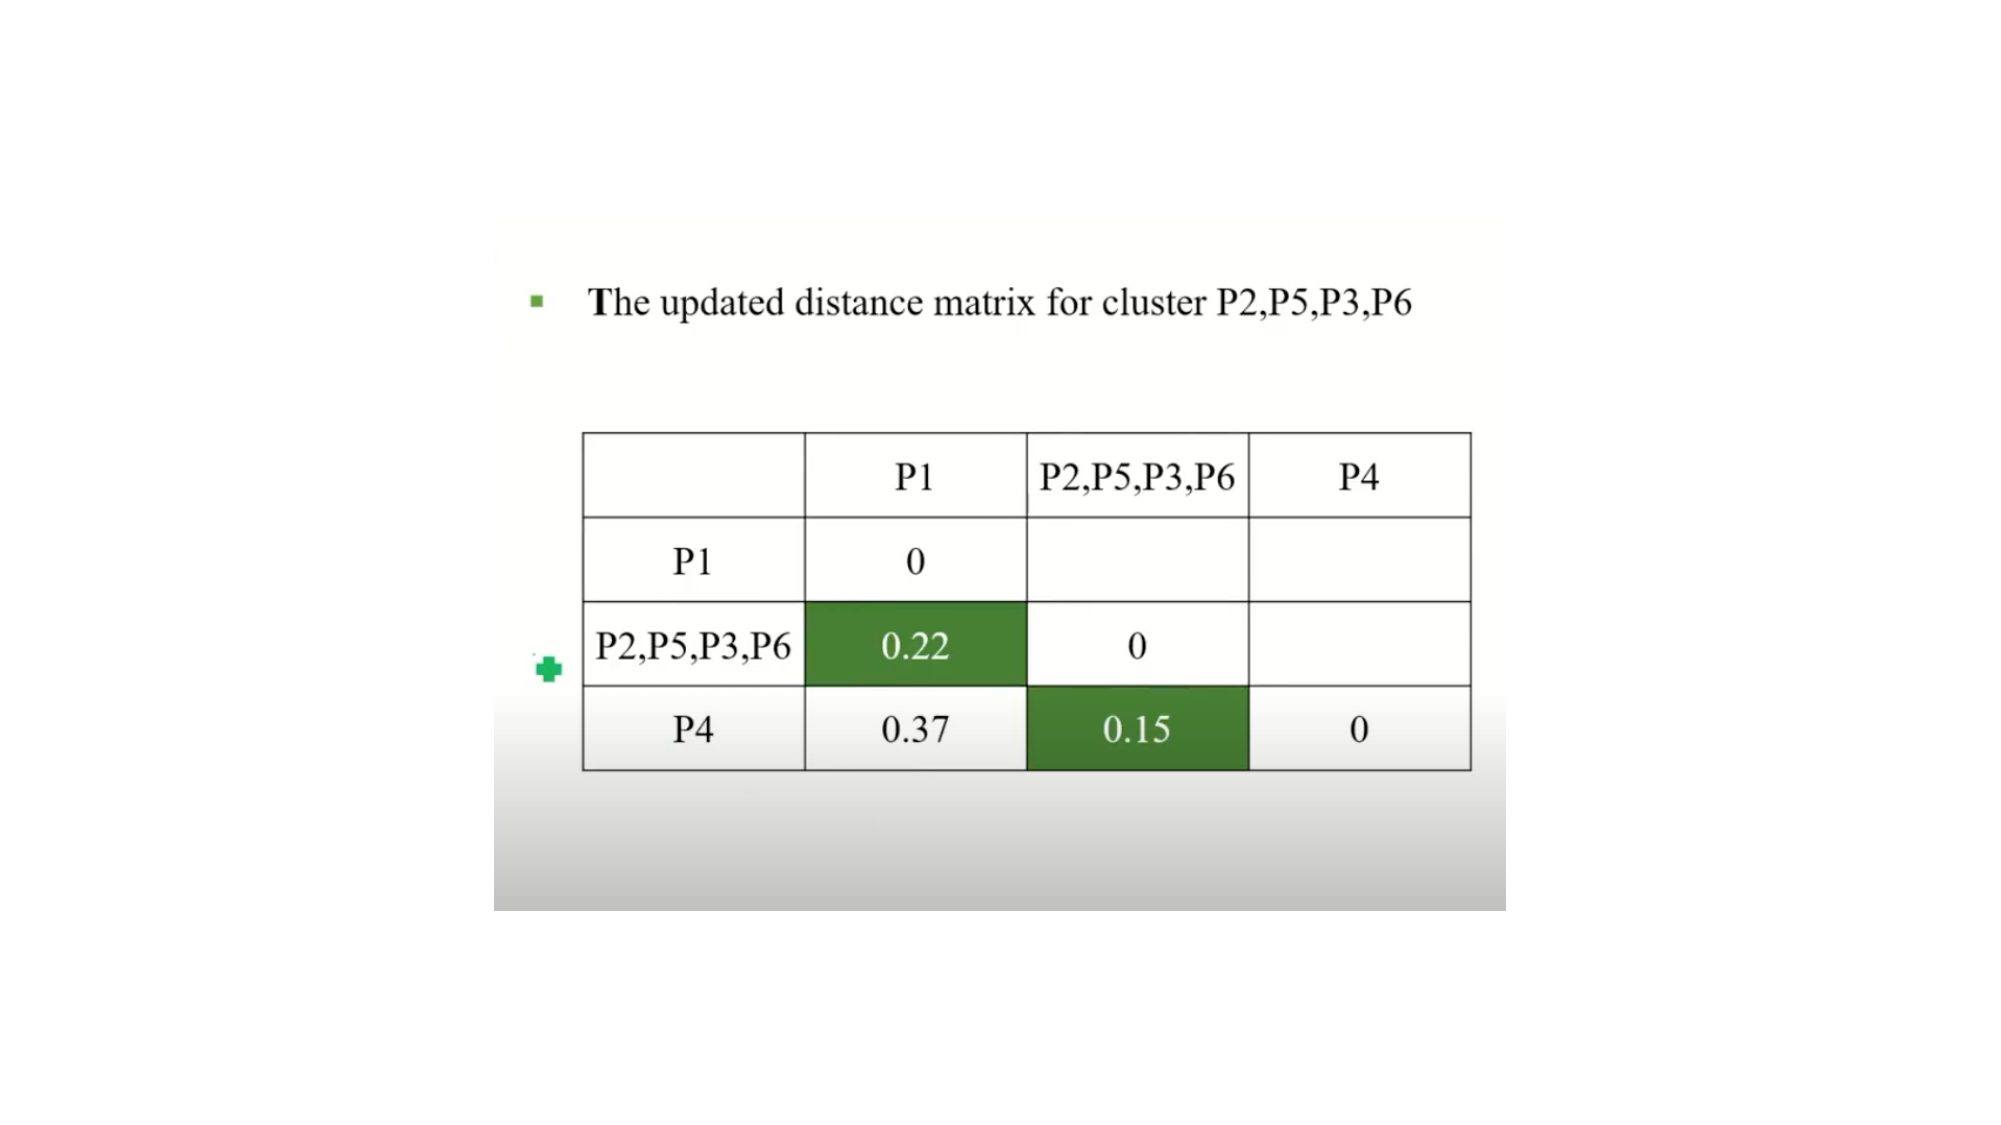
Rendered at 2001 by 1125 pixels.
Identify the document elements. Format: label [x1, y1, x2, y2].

picture [494, 214, 1506, 911]
